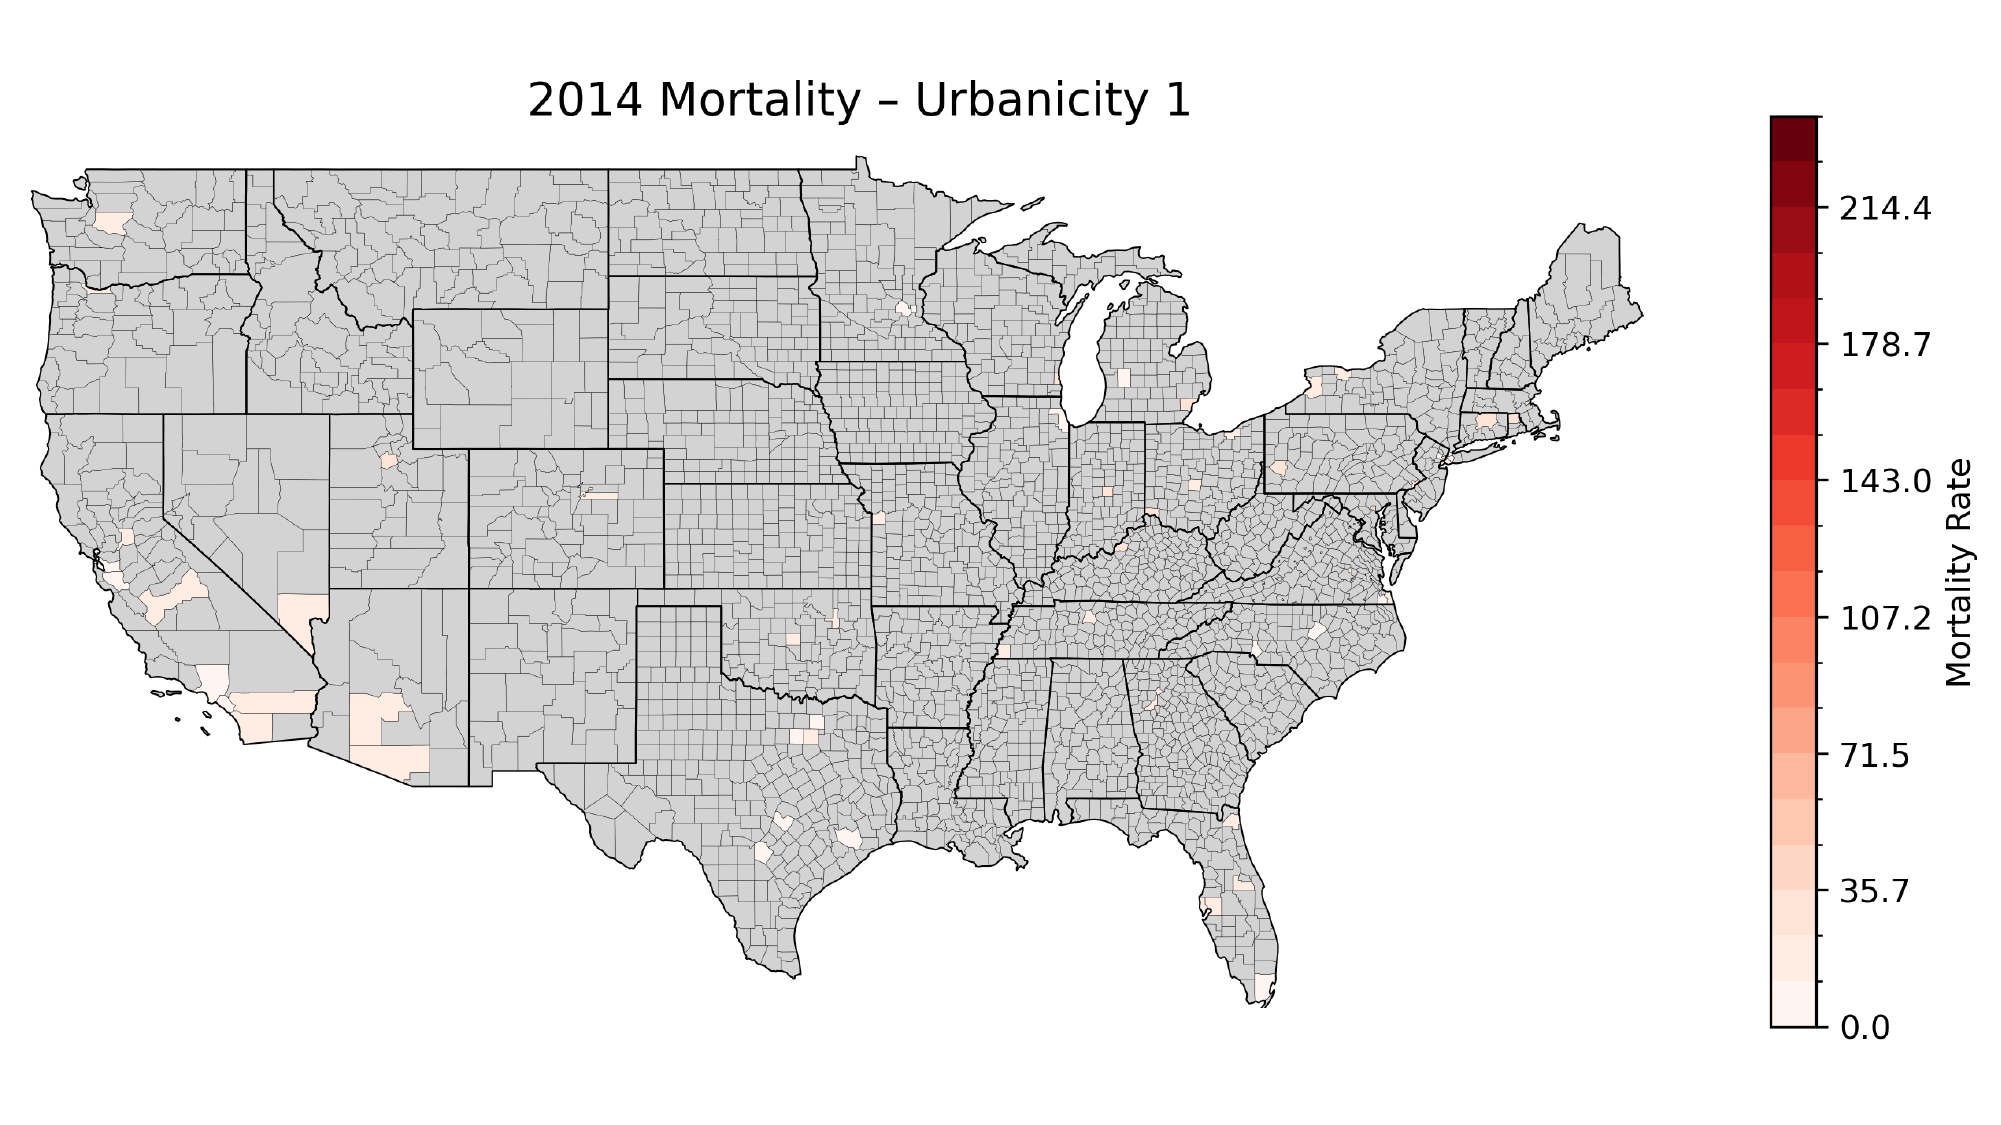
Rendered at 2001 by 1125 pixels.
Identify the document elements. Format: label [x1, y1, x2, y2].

picture [0, 56, 2000, 1069]
